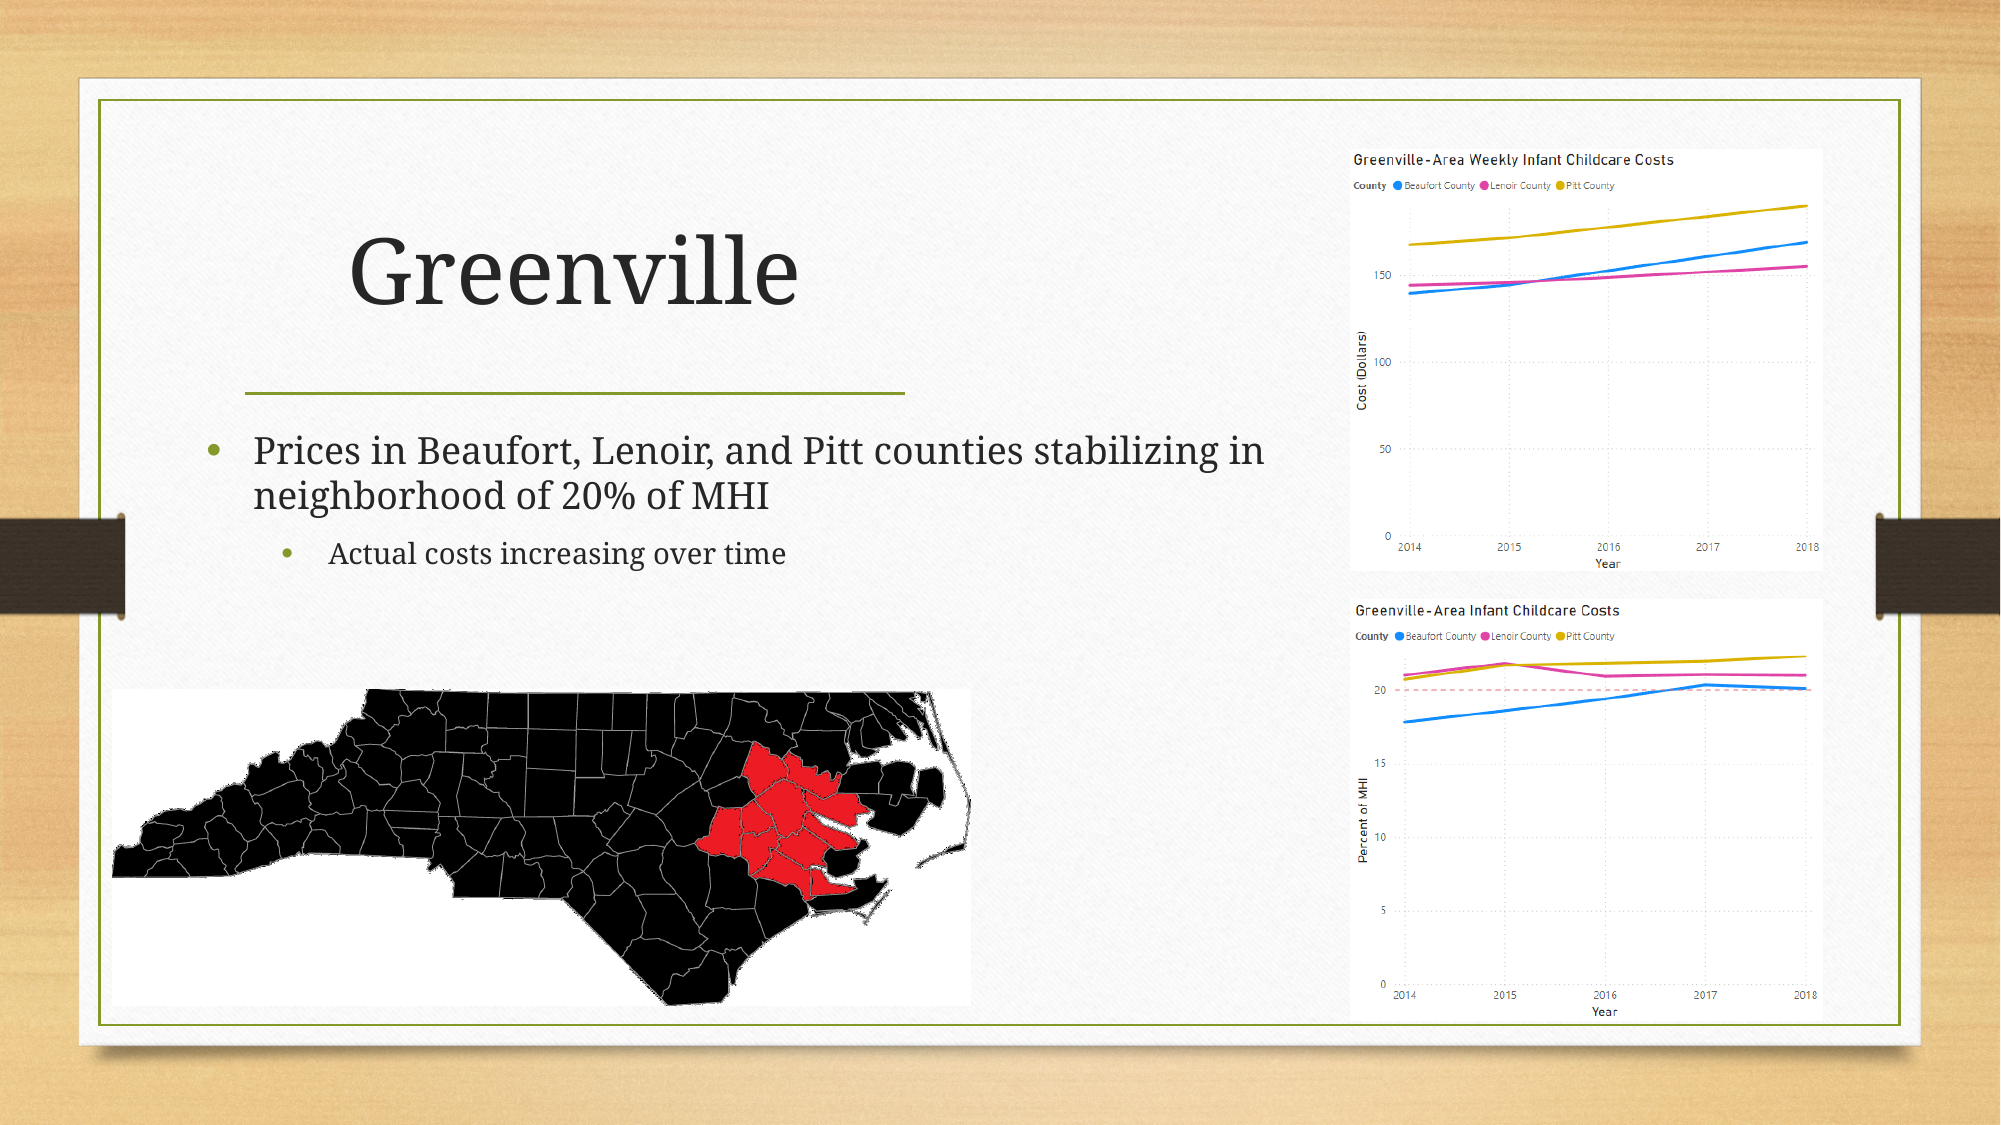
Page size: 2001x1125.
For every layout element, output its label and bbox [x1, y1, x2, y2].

list [112, 689, 971, 1006]
picture [1349, 599, 1823, 1021]
text_box [0, 0, 2000, 1125]
picture [1349, 149, 1823, 571]
